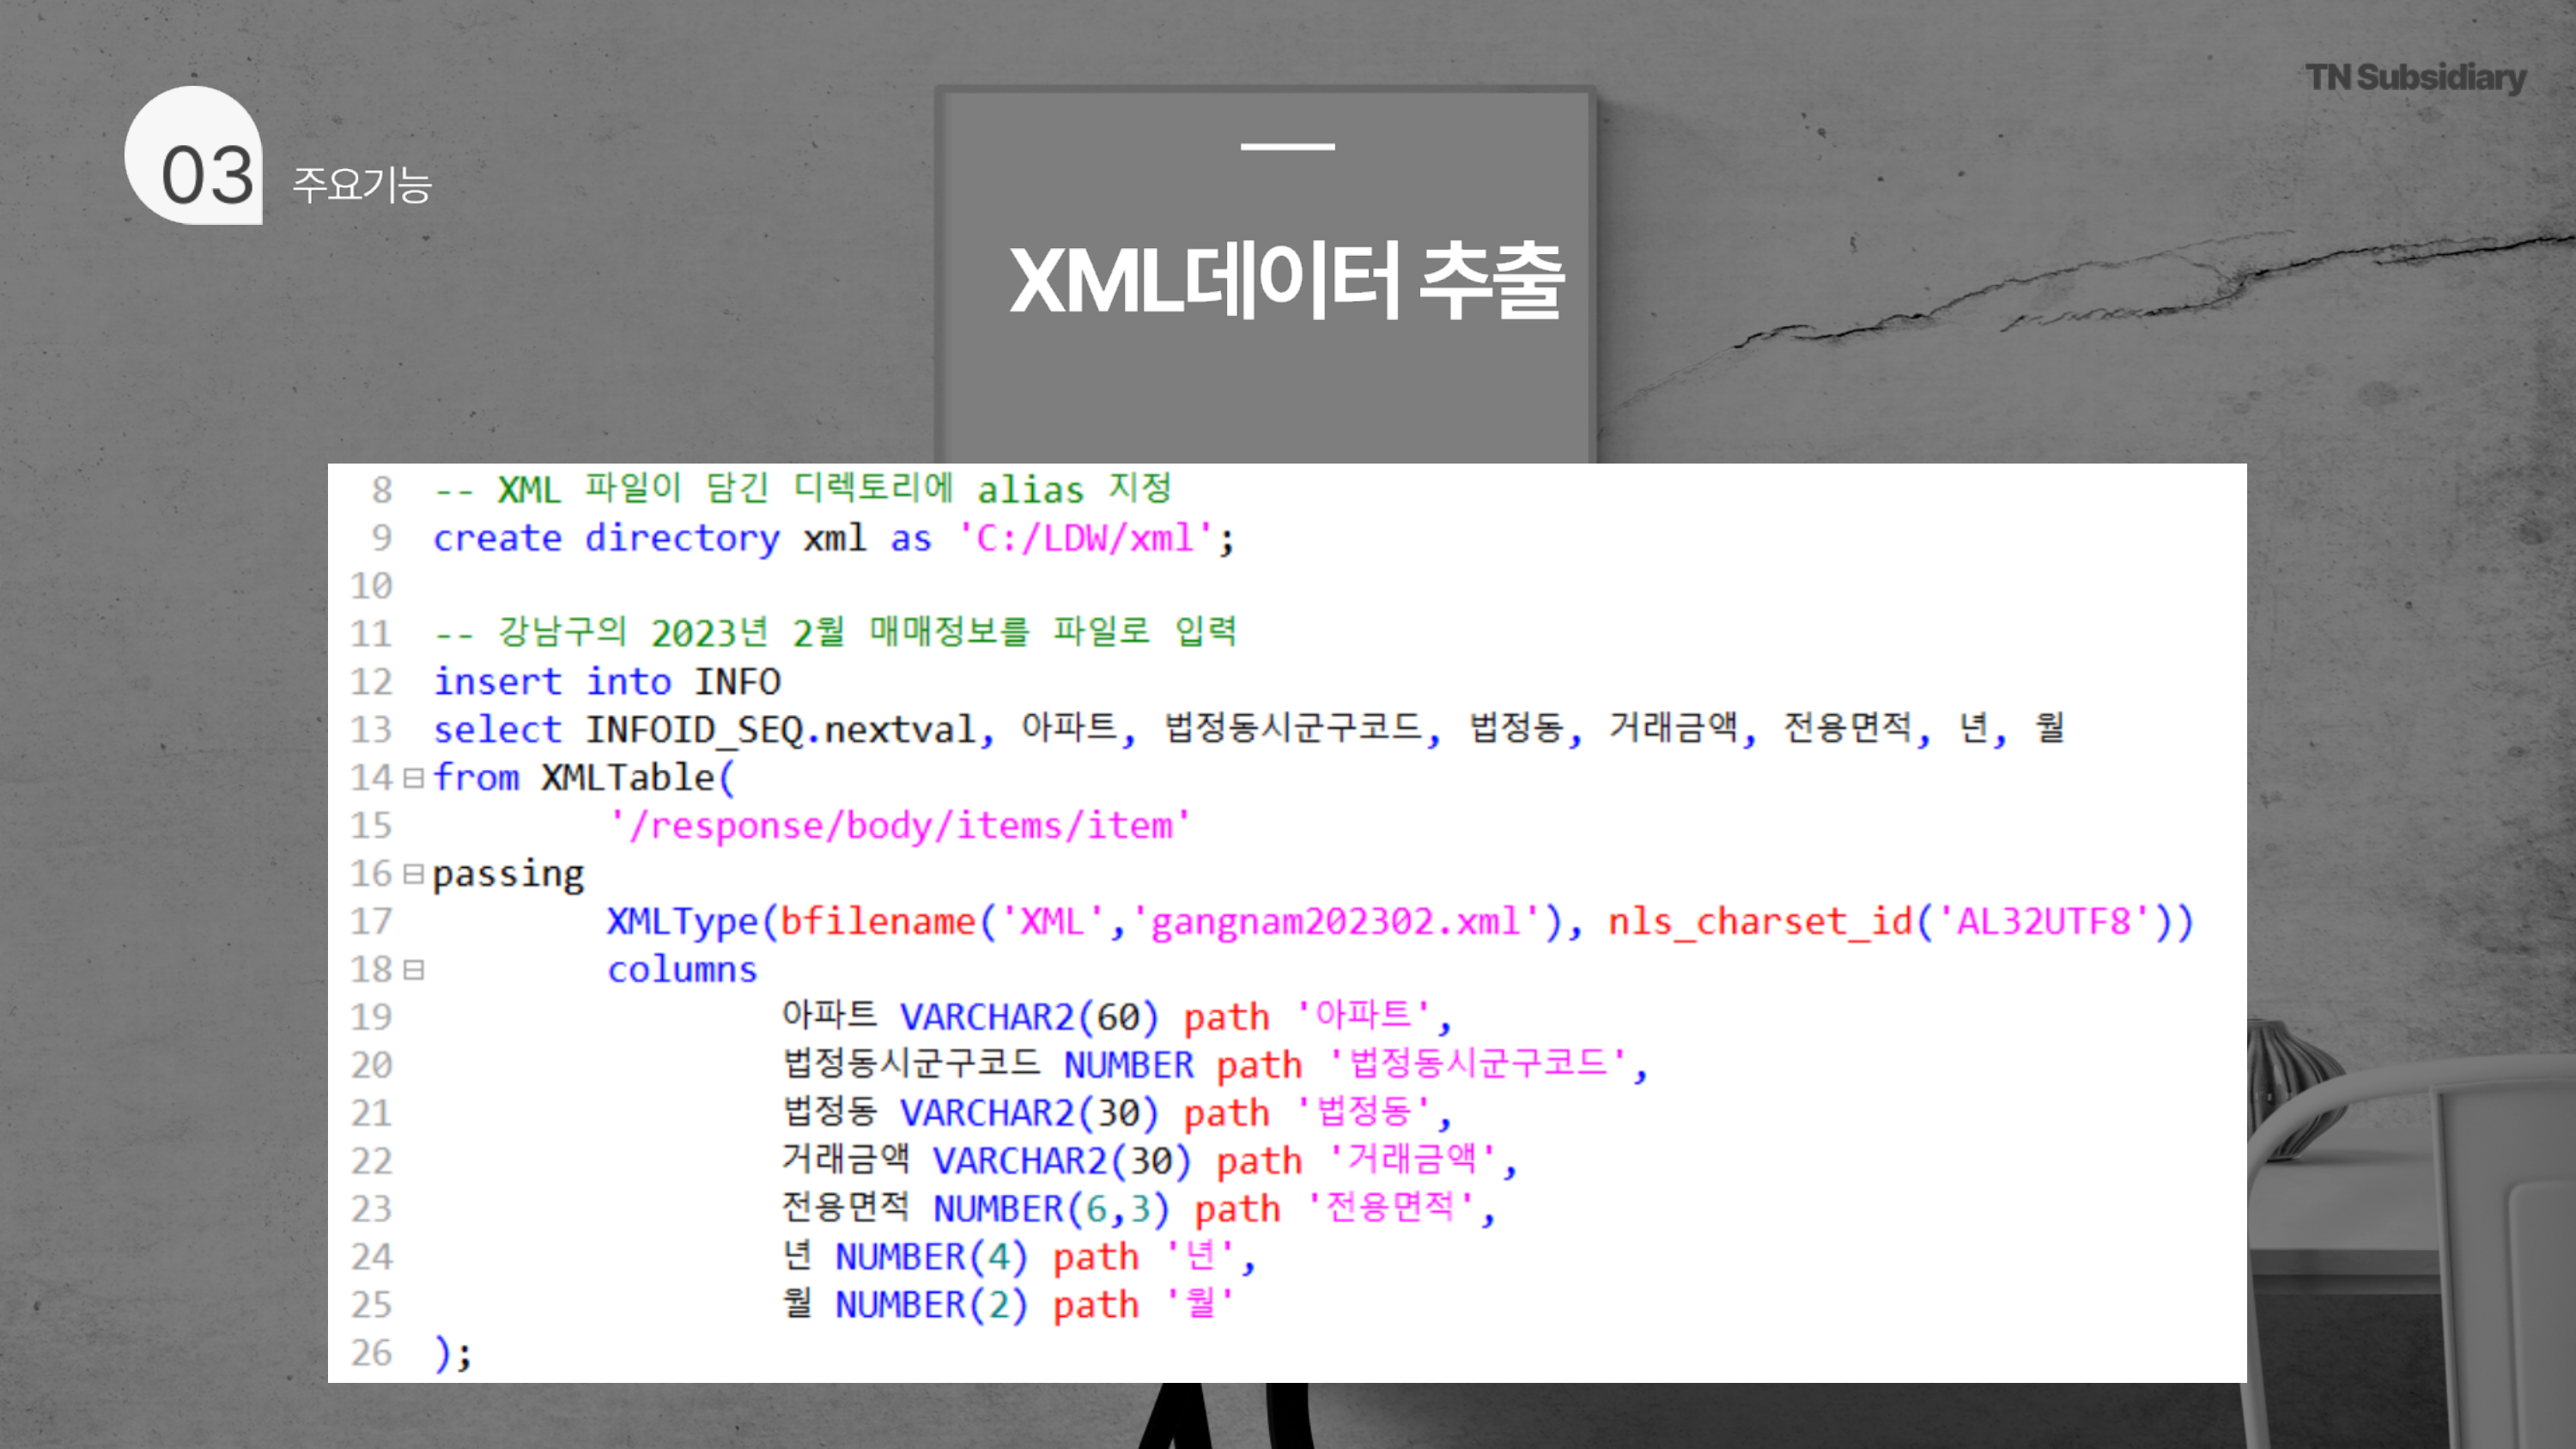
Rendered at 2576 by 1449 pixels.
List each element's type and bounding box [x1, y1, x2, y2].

picture [965, 205, 1611, 363]
picture [2292, 46, 2547, 114]
text_box [0, 0, 2576, 1449]
picture [112, 111, 452, 242]
text_box [1240, 132, 1335, 161]
text_box [328, 464, 2248, 1383]
text_box [124, 86, 263, 110]
